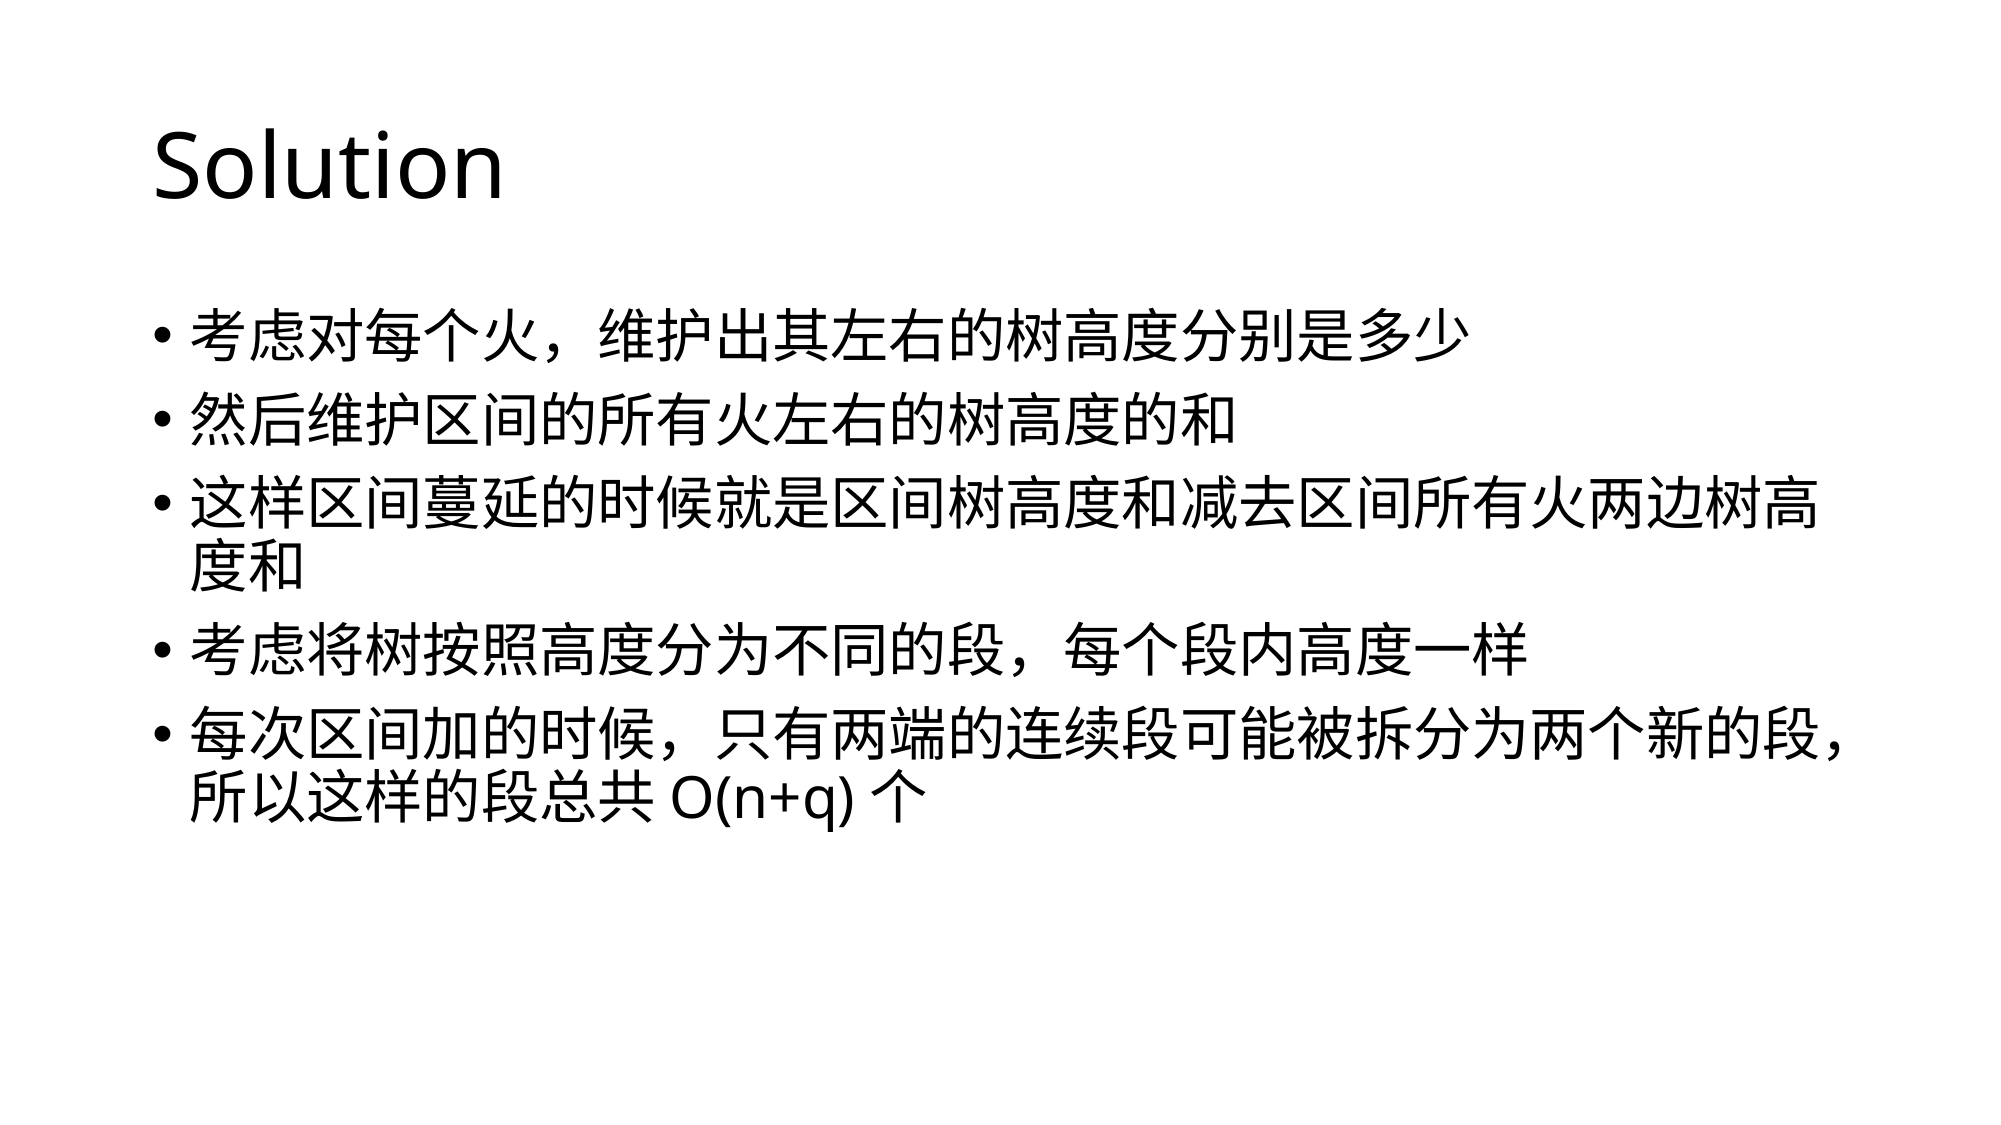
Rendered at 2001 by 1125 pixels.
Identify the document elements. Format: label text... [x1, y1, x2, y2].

title Solution [137, 59, 1863, 278]
list 考虑对每个火，维护出其左右的树高度分别是多少 然后维护区间的所有火左右的树高度的和 这样区间蔓延的时候就是区间树高度和减去区间所有火两边树高度和 考虑将树按照高度分为不同的段，每个段内高度一样 每次区间加的时候，只有两端的连续段可能被拆分为两个新的段，所以这样的段总共O(n+q)个 [137, 299, 1863, 1014]
